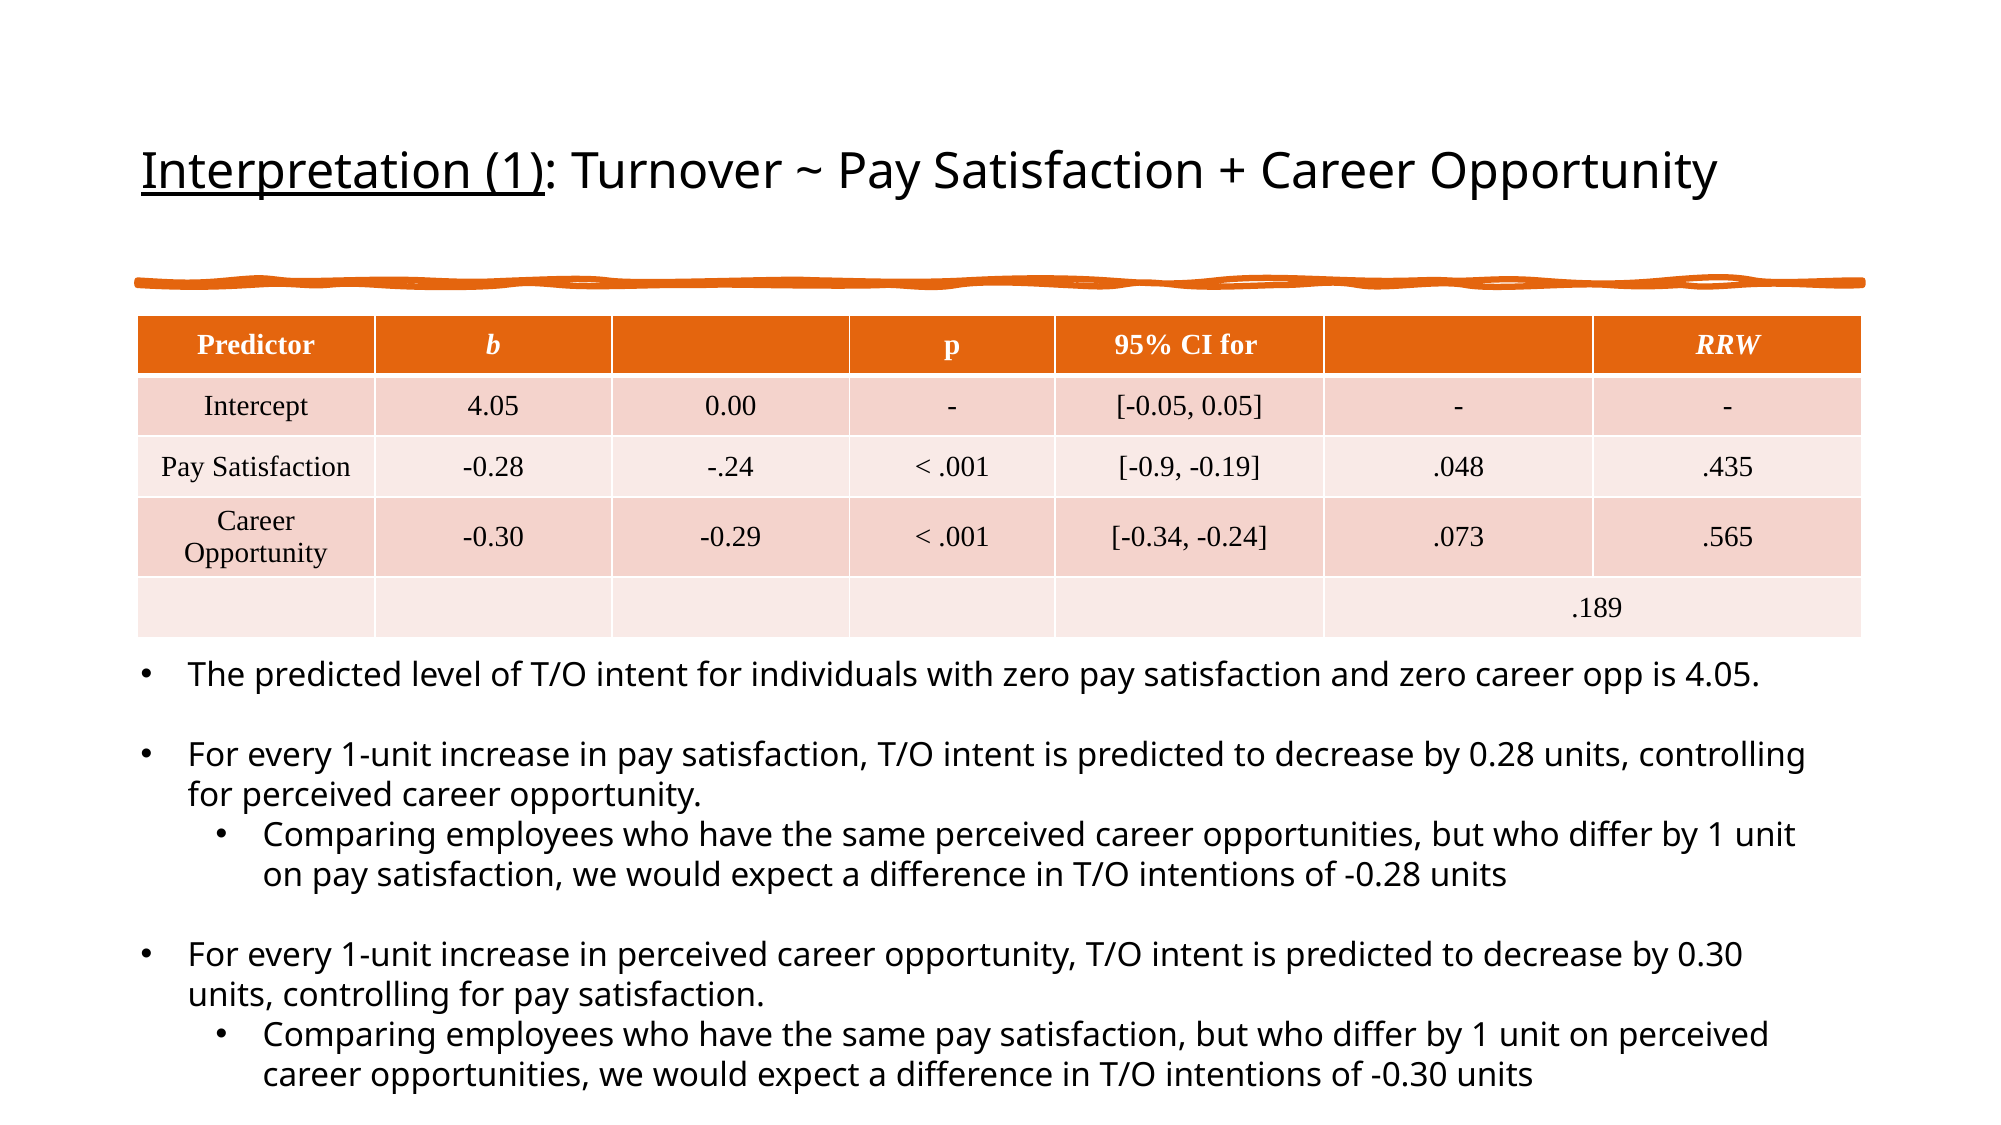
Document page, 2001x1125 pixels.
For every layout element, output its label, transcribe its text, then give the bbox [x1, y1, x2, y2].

title Interpretation (1): Turnover ~ Pay Satisfaction + Career Opportunity [126, 59, 1851, 278]
text_box The predicted level of T/O intent for individuals with zero pay satisfaction and zero career opp is 4.05. For every 1-unit increase in pay satisfaction, T/O intent is predicted to decrease by 0.28 units, controlling for perceived career opportunity. Comparing employees who have the same perceived career opportunities, but who differ by 1 unit on pay satisfaction, we would expect a difference in T/O intentions of -0.28 units For every 1-unit increase in perceived career opportunity, T/O intent is predicted to decrease by 0.30 units, controlling for pay satisfaction. Comparing employees who have the same pay satisfaction, but who differ by 1 unit on perceived career opportunities, we would expect a difference in T/O intentions of -0.30 units [125, 646, 1851, 1125]
